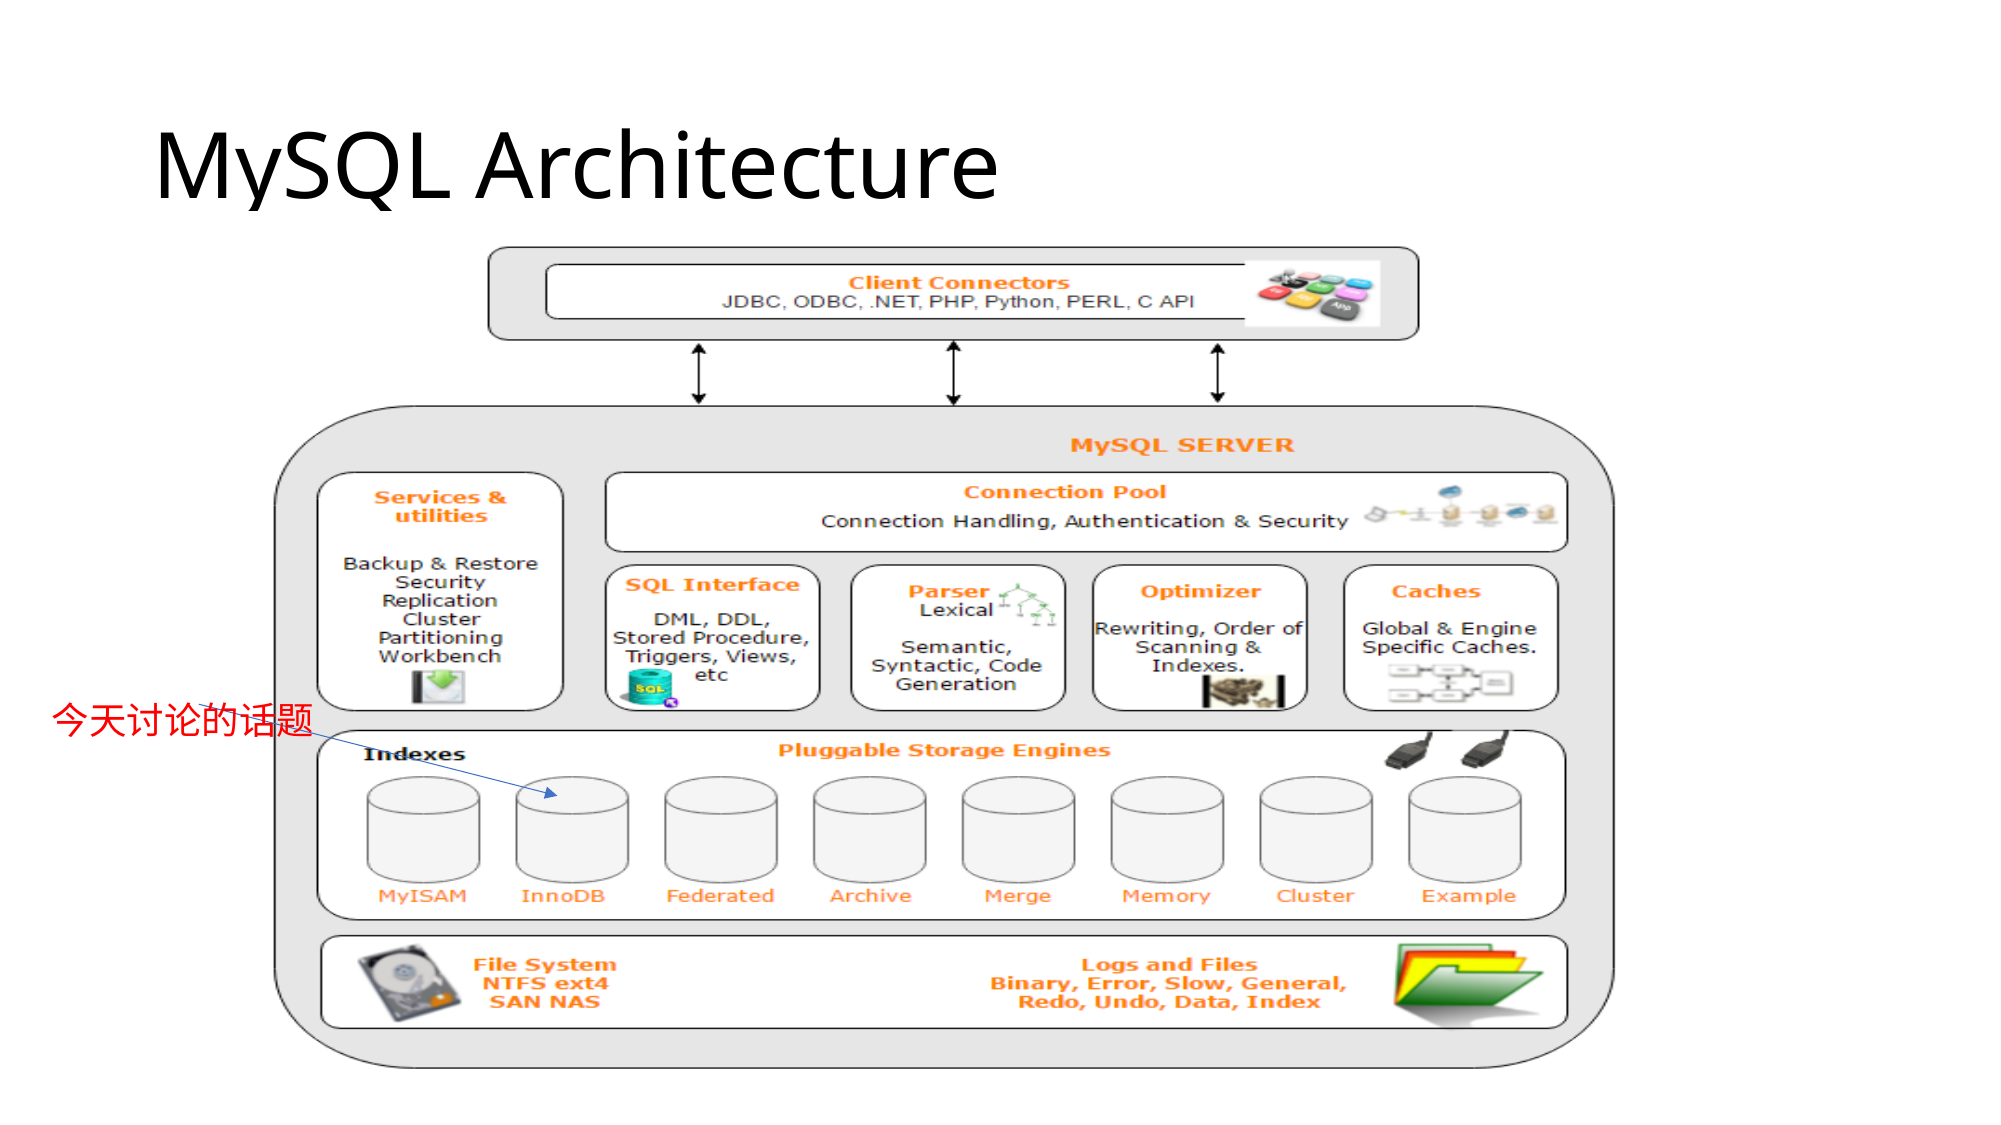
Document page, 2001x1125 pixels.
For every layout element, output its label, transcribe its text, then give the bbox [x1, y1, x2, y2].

text_box 今天讨论的话题 [36, 689, 198, 750]
picture [198, 211, 1684, 1102]
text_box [198, 704, 558, 796]
title MySQL Architecture [137, 59, 1863, 278]
